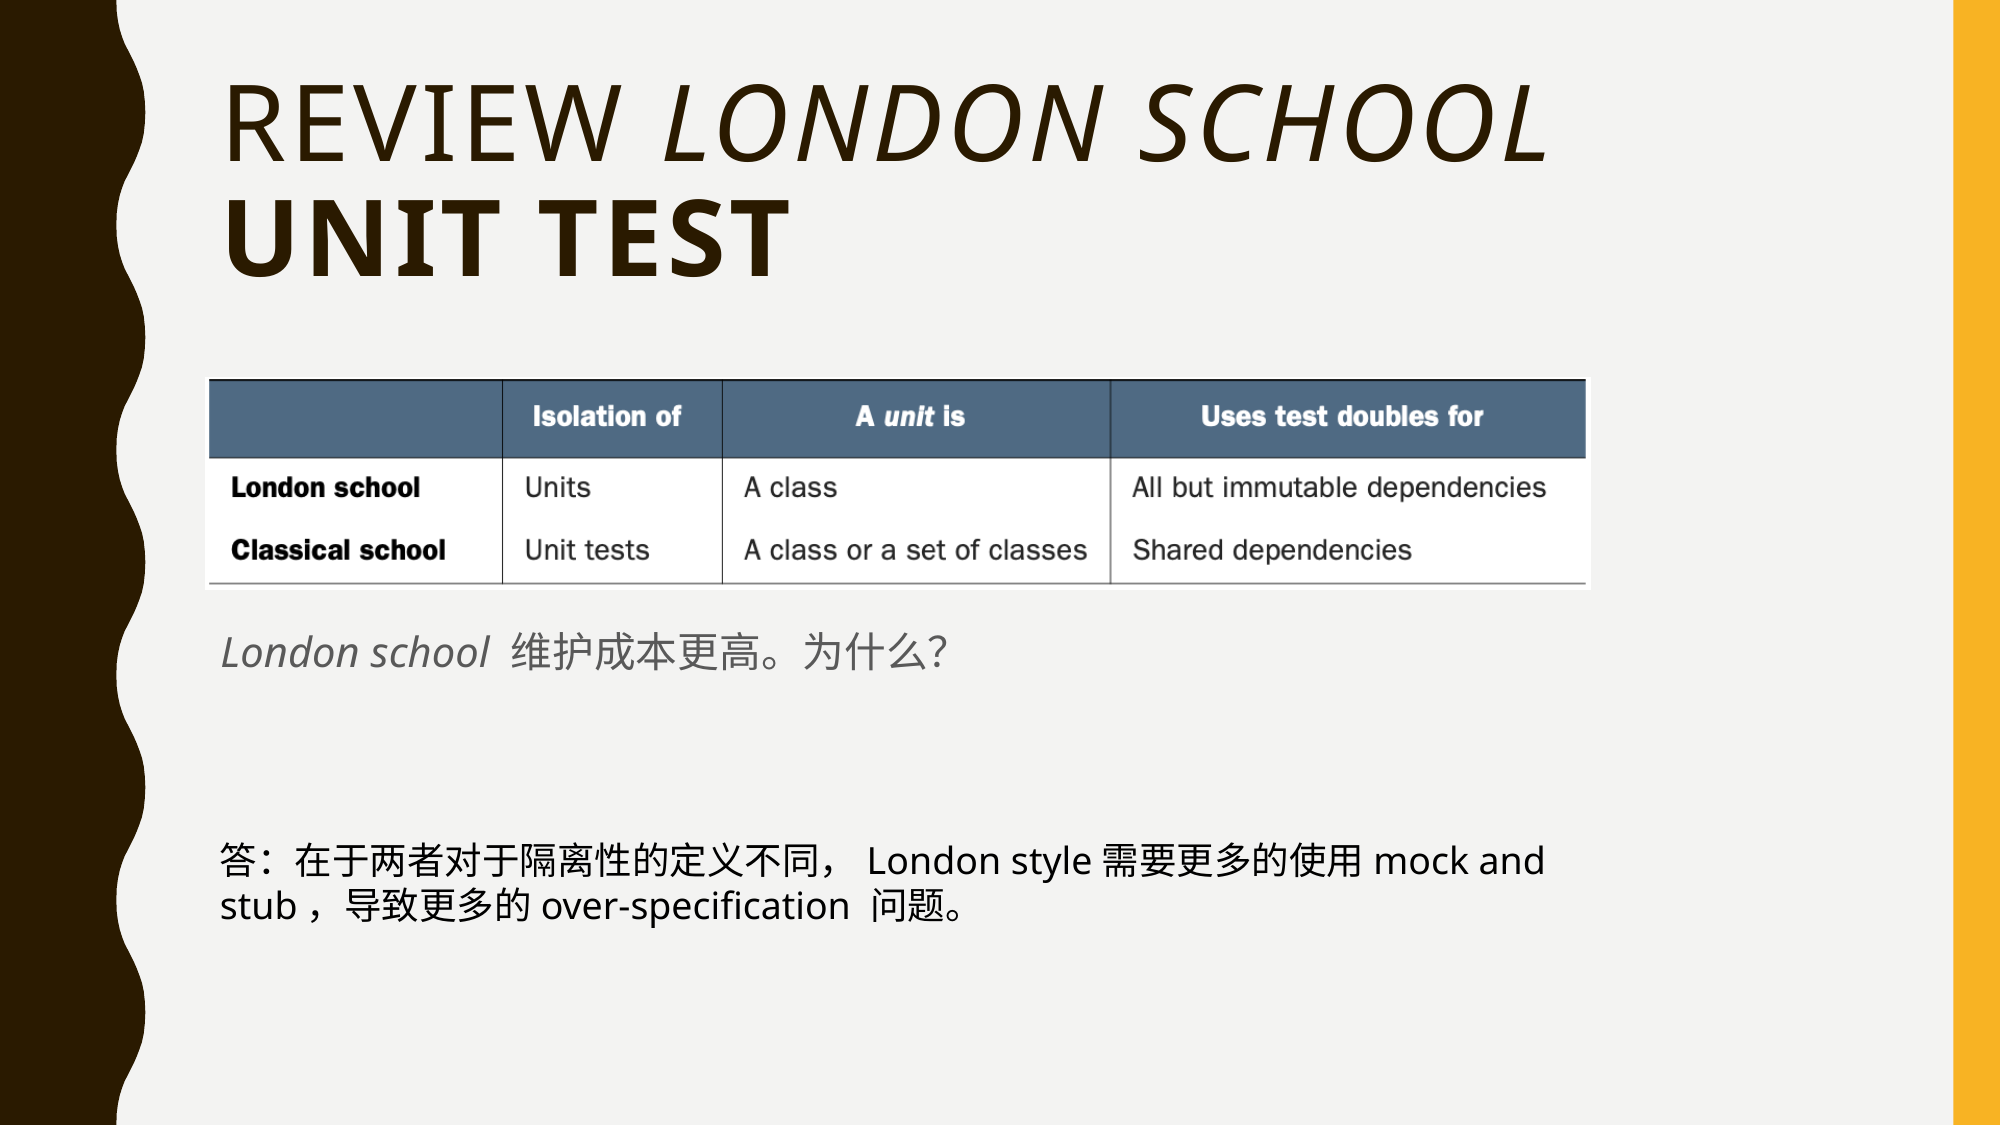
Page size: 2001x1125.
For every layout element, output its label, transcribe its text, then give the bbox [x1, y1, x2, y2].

picture [205, 376, 1591, 590]
text_box 答：在于两者对于隔离性的定义不同，London style需要更多的使用mock and stub，导致更多的over-specification 问题。 [205, 829, 1575, 935]
list London school 维护成本更高。为什么？ [205, 613, 1875, 720]
title review London school unit test [205, 62, 1875, 308]
